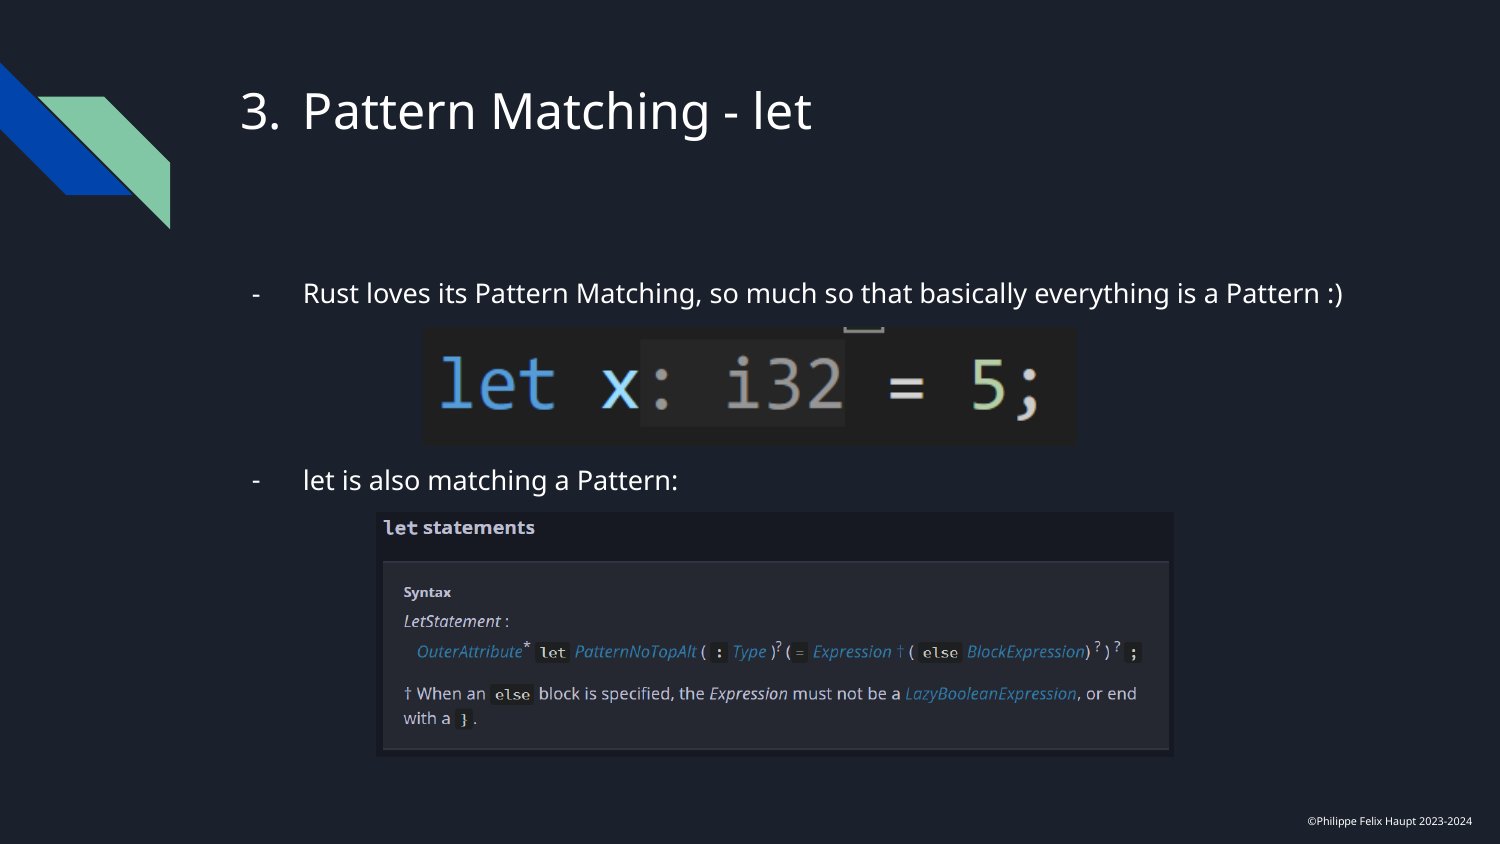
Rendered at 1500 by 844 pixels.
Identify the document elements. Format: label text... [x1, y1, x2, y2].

picture [376, 512, 1174, 757]
title Pattern Matching - let [212, 64, 1368, 215]
text_box ©Philippe Felix Haupt 2023-2024 [1292, 801, 1500, 844]
list Rust loves its Pattern Matching, so much so that basically everything is a Pattern :) let is also matching a Pattern: [212, 257, 1368, 735]
picture [423, 326, 1077, 447]
